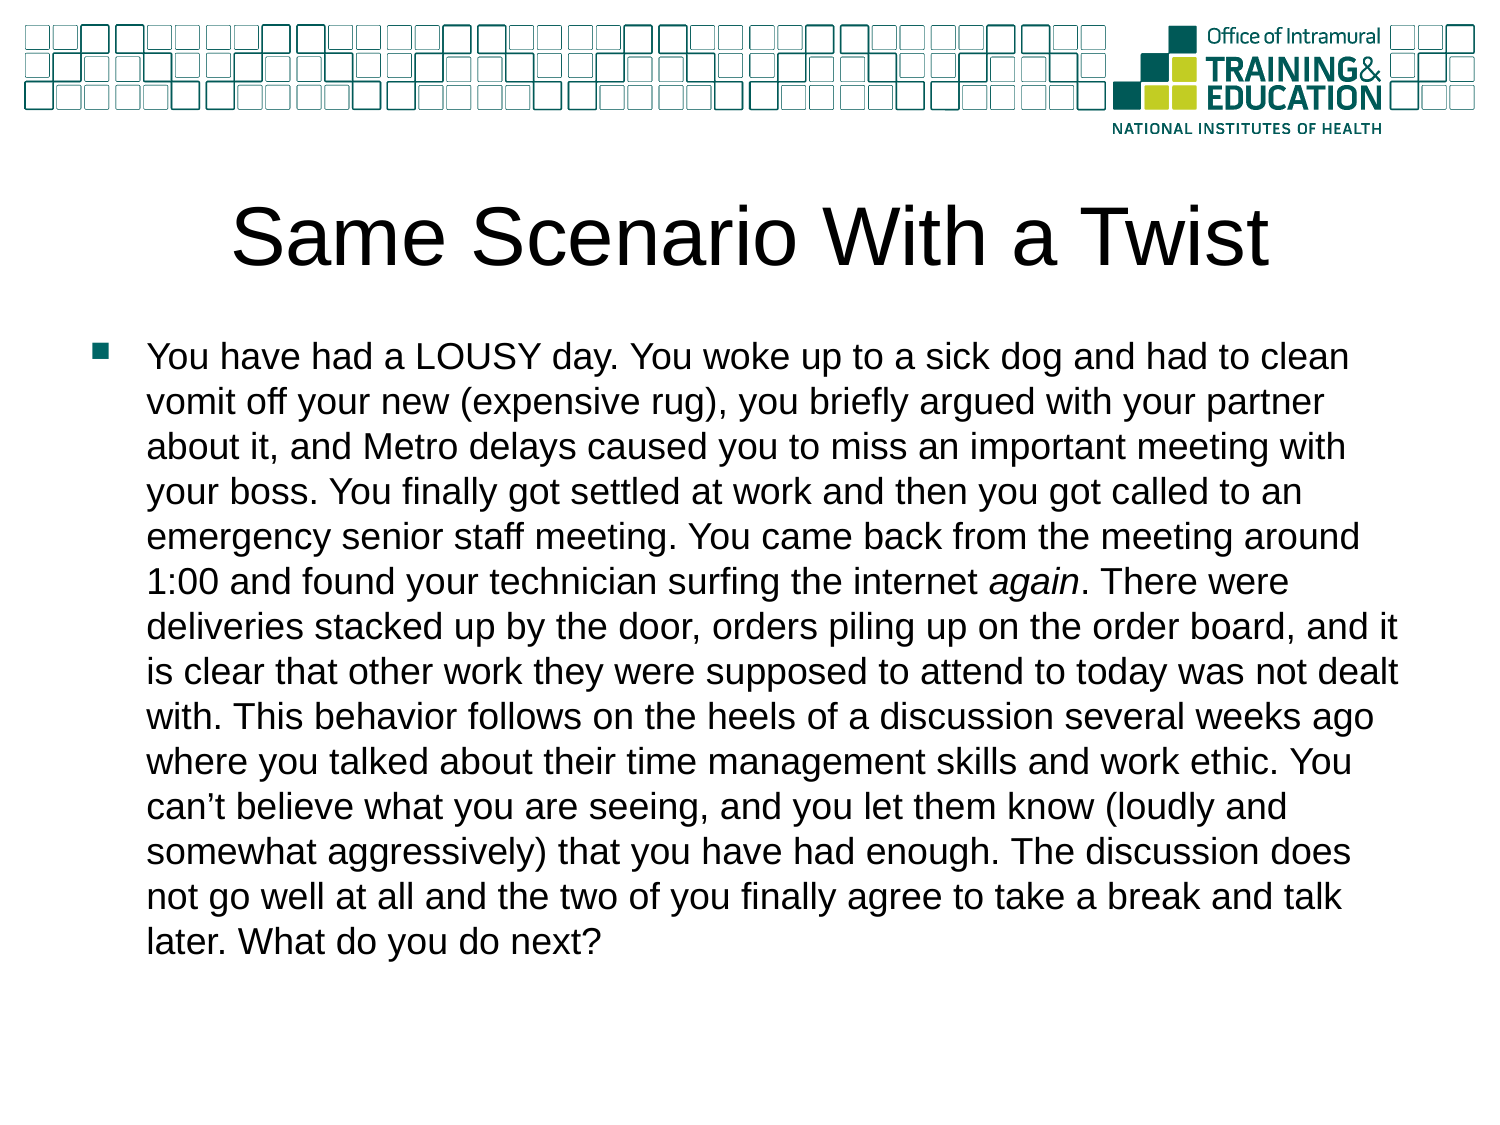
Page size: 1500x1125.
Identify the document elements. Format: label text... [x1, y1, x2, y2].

title Same Scenario With a Twist [75, 174, 1425, 324]
list You have had a LOUSY day. You woke up to a sick dog and had to clean vomit off your new (expensive rug), you briefly argued with your partner about it, and Metro delays caused you to miss an important meeting with your boss. You finally got settled at work and then you got called to an emergency senior staff meeting. You came back from the meeting around 1:00 and found your technician surfing the internet again. There were deliveries stacked up by the door, orders piling up on the order board, and it is clear that other work they were supposed to attend to today was not dealt with. This behavior follows on the heels of a discussion several weeks ago where you talked about their time management skills and work ethic. You can’t believe what you are seeing, and you let them know (loudly and somewhat aggressively) that you have had enough. The discussion does not go well at all and the two of you finally agree to take a break and talk later. What do you do next? [75, 324, 1425, 975]
picture [24, 24, 1475, 134]
